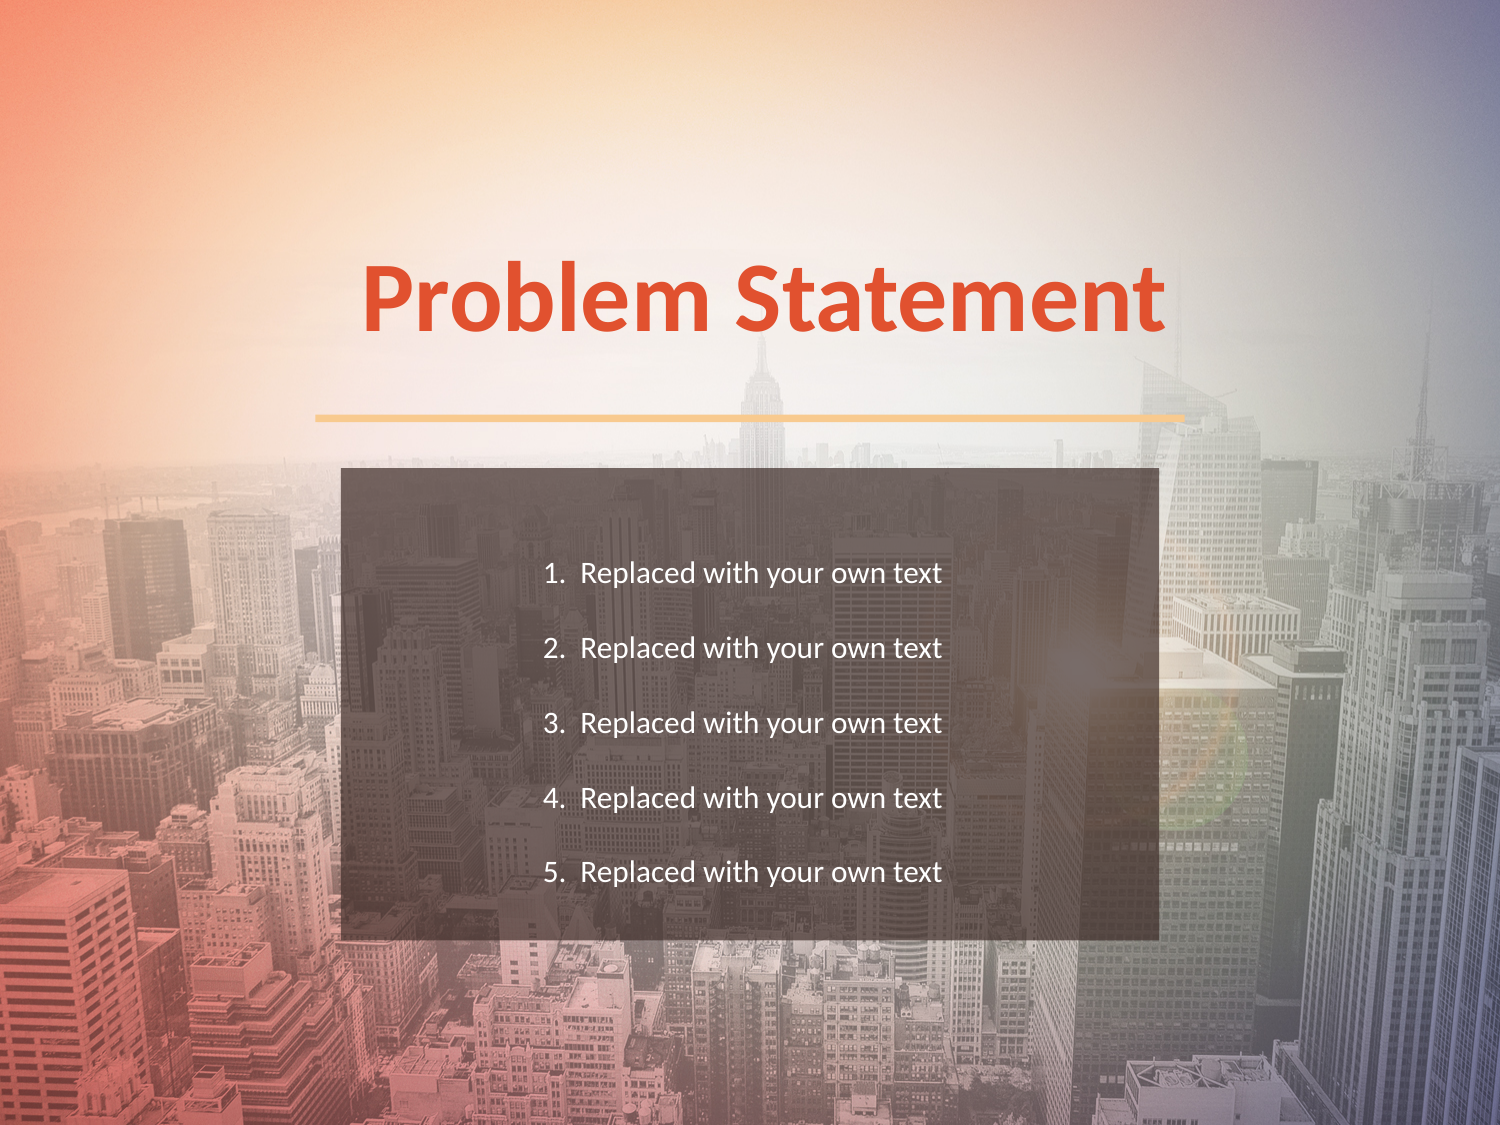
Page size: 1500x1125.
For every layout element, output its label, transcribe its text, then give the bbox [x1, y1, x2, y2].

text_box [313, 413, 1187, 424]
text_box Replaced with your own text Replaced with your own text Replaced with your own text Replaced with your own text Replaced with your own text [442, 507, 1058, 897]
text_box Problem Statement [301, 223, 1228, 359]
picture [0, 0, 1500, 1125]
text_box [339, 466, 1161, 943]
